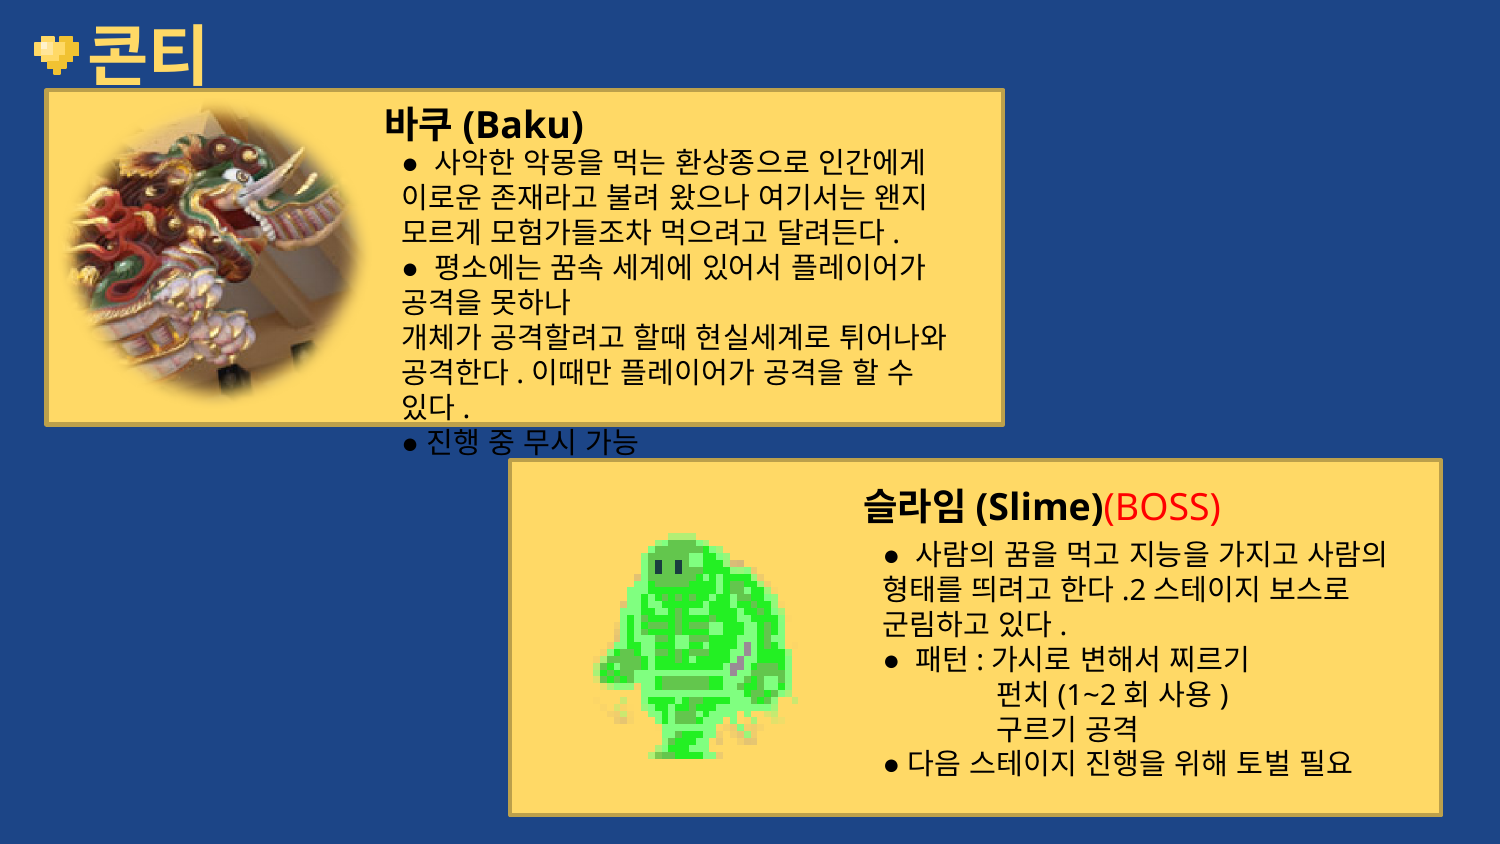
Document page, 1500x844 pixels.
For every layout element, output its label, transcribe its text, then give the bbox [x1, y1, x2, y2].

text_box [483, 458, 1442, 816]
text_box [34, 36, 79, 75]
text_box 콘티 [72, 14, 394, 88]
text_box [46, 89, 1004, 471]
